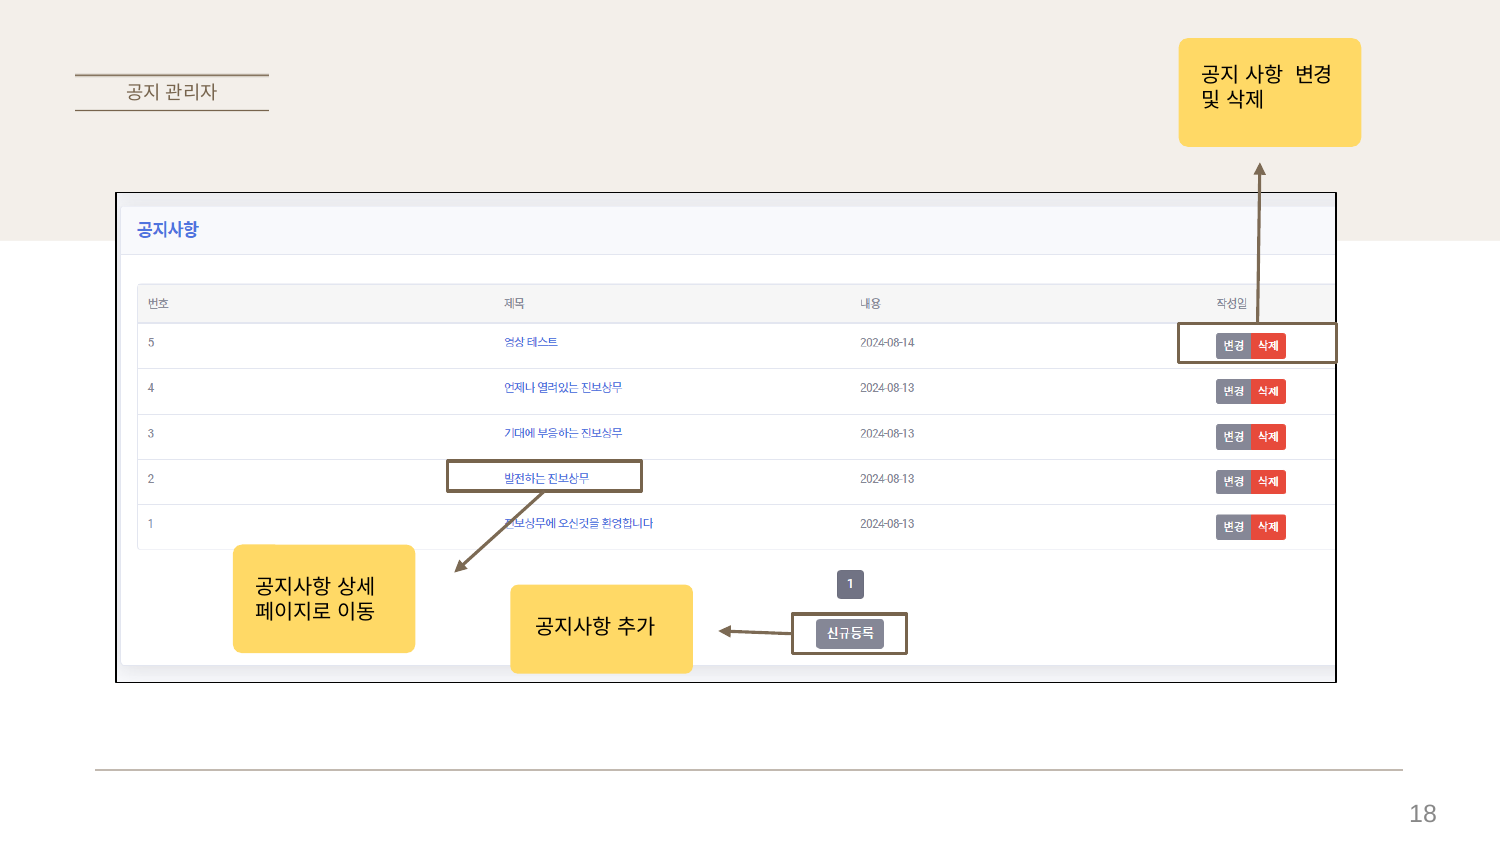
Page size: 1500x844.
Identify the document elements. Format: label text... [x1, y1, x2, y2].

slide_number ‹#› [1269, 797, 1445, 828]
picture [95, 766, 1403, 773]
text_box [1257, 162, 1261, 324]
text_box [453, 490, 545, 573]
picture [0, 0, 1500, 682]
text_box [718, 630, 793, 634]
